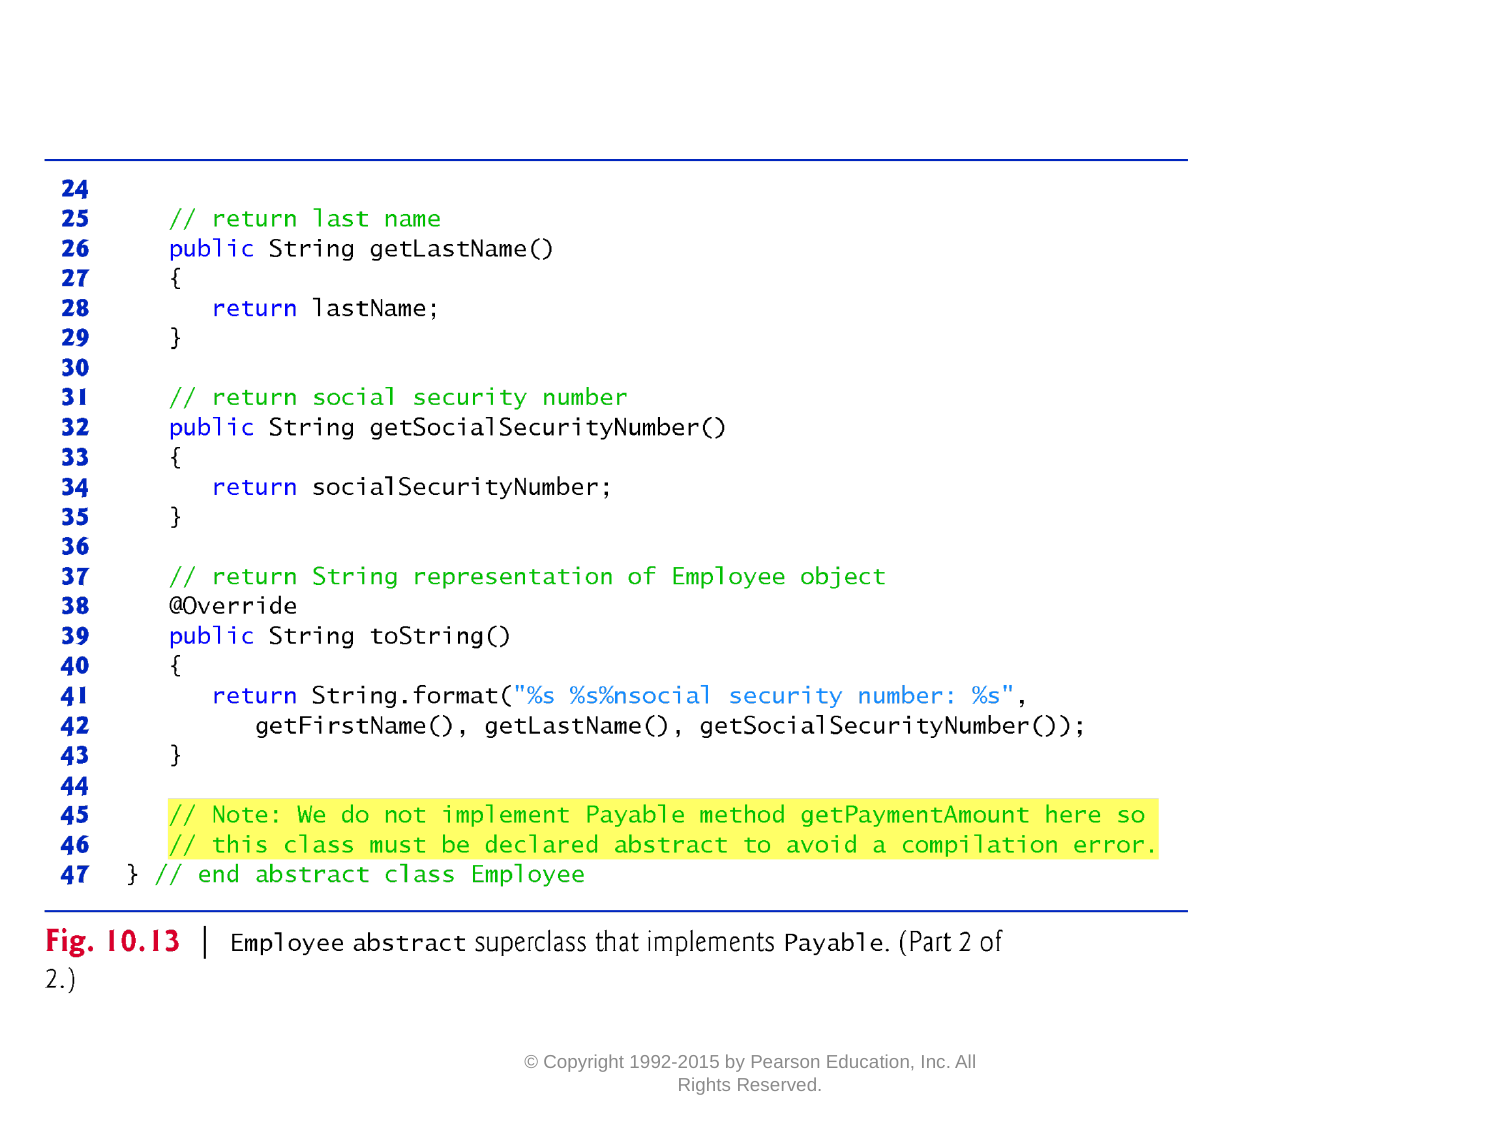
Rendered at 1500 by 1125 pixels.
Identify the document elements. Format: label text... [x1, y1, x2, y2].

footer © Copyright 1992-2015 by Pearson Education, Inc. All Rights Reserved. [496, 1042, 1004, 1103]
picture [0, 106, 1500, 1018]
